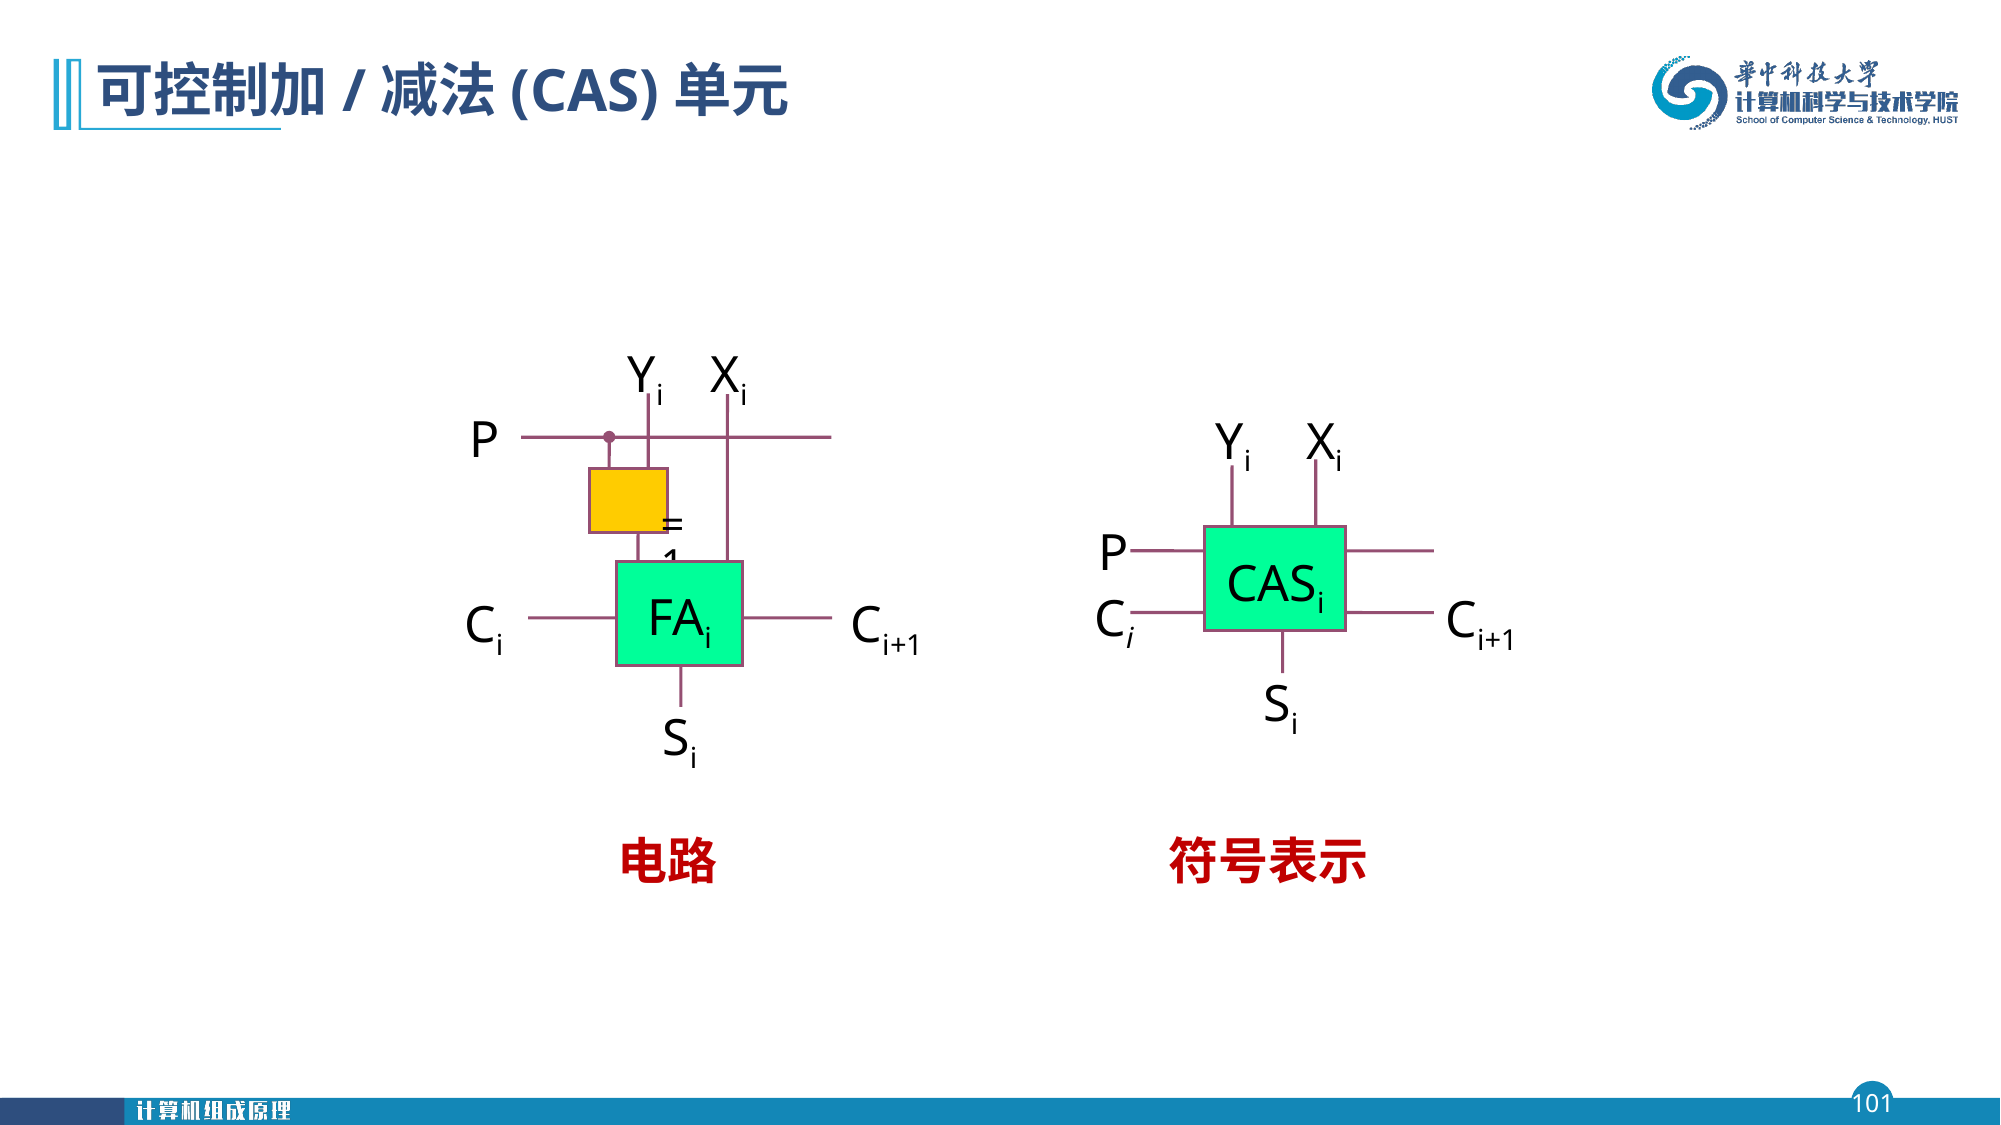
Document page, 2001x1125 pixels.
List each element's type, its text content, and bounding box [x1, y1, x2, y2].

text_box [1078, 415, 1529, 910]
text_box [431, 349, 942, 910]
title 可控制加/减法(CAS)单元 [80, 42, 1805, 144]
picture [1805, 56, 1958, 130]
